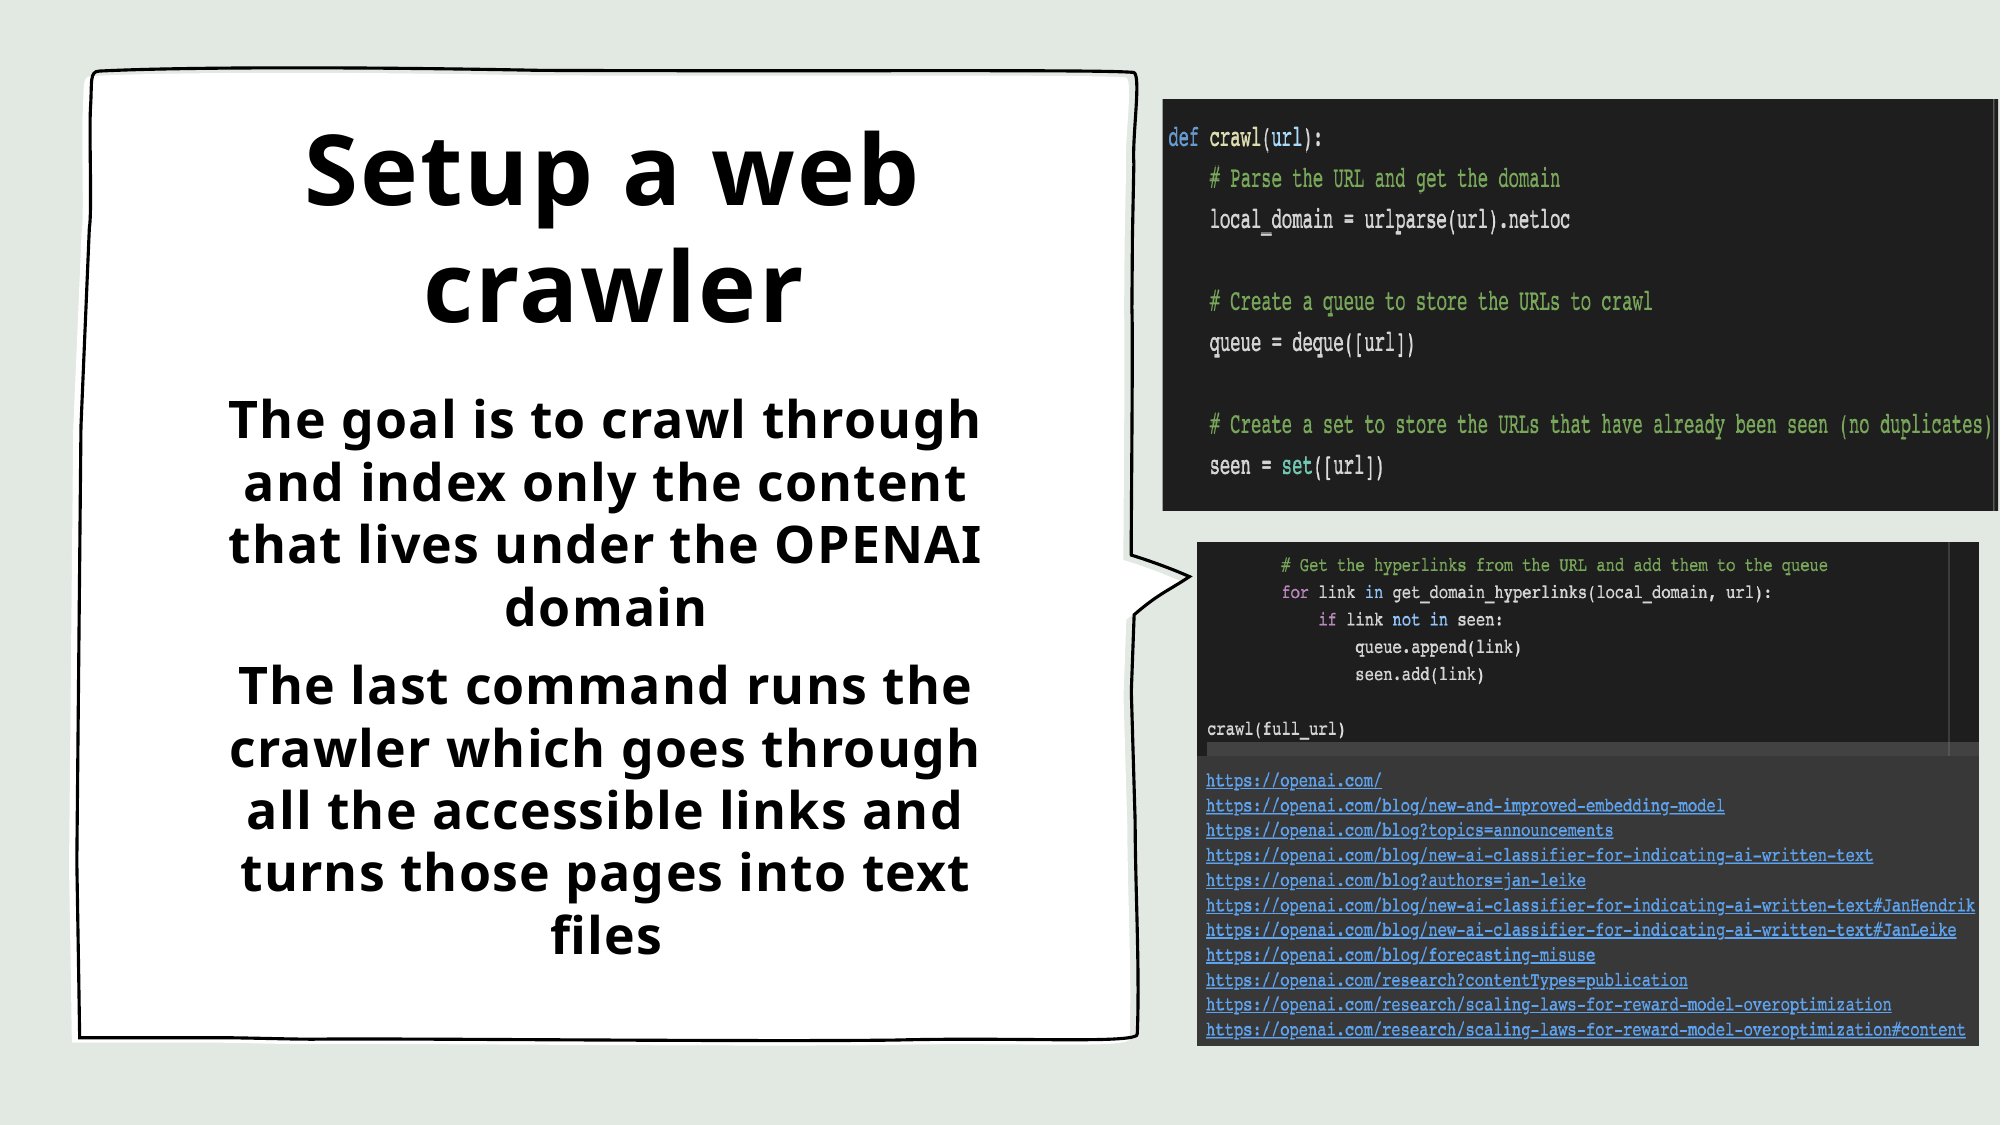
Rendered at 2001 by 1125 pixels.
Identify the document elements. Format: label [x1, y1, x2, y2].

text_box [0, 0, 2000, 1125]
text_box [69, 76, 1130, 1046]
picture [1197, 542, 1979, 1046]
text_box [76, 67, 1190, 1041]
picture [1162, 99, 1999, 511]
